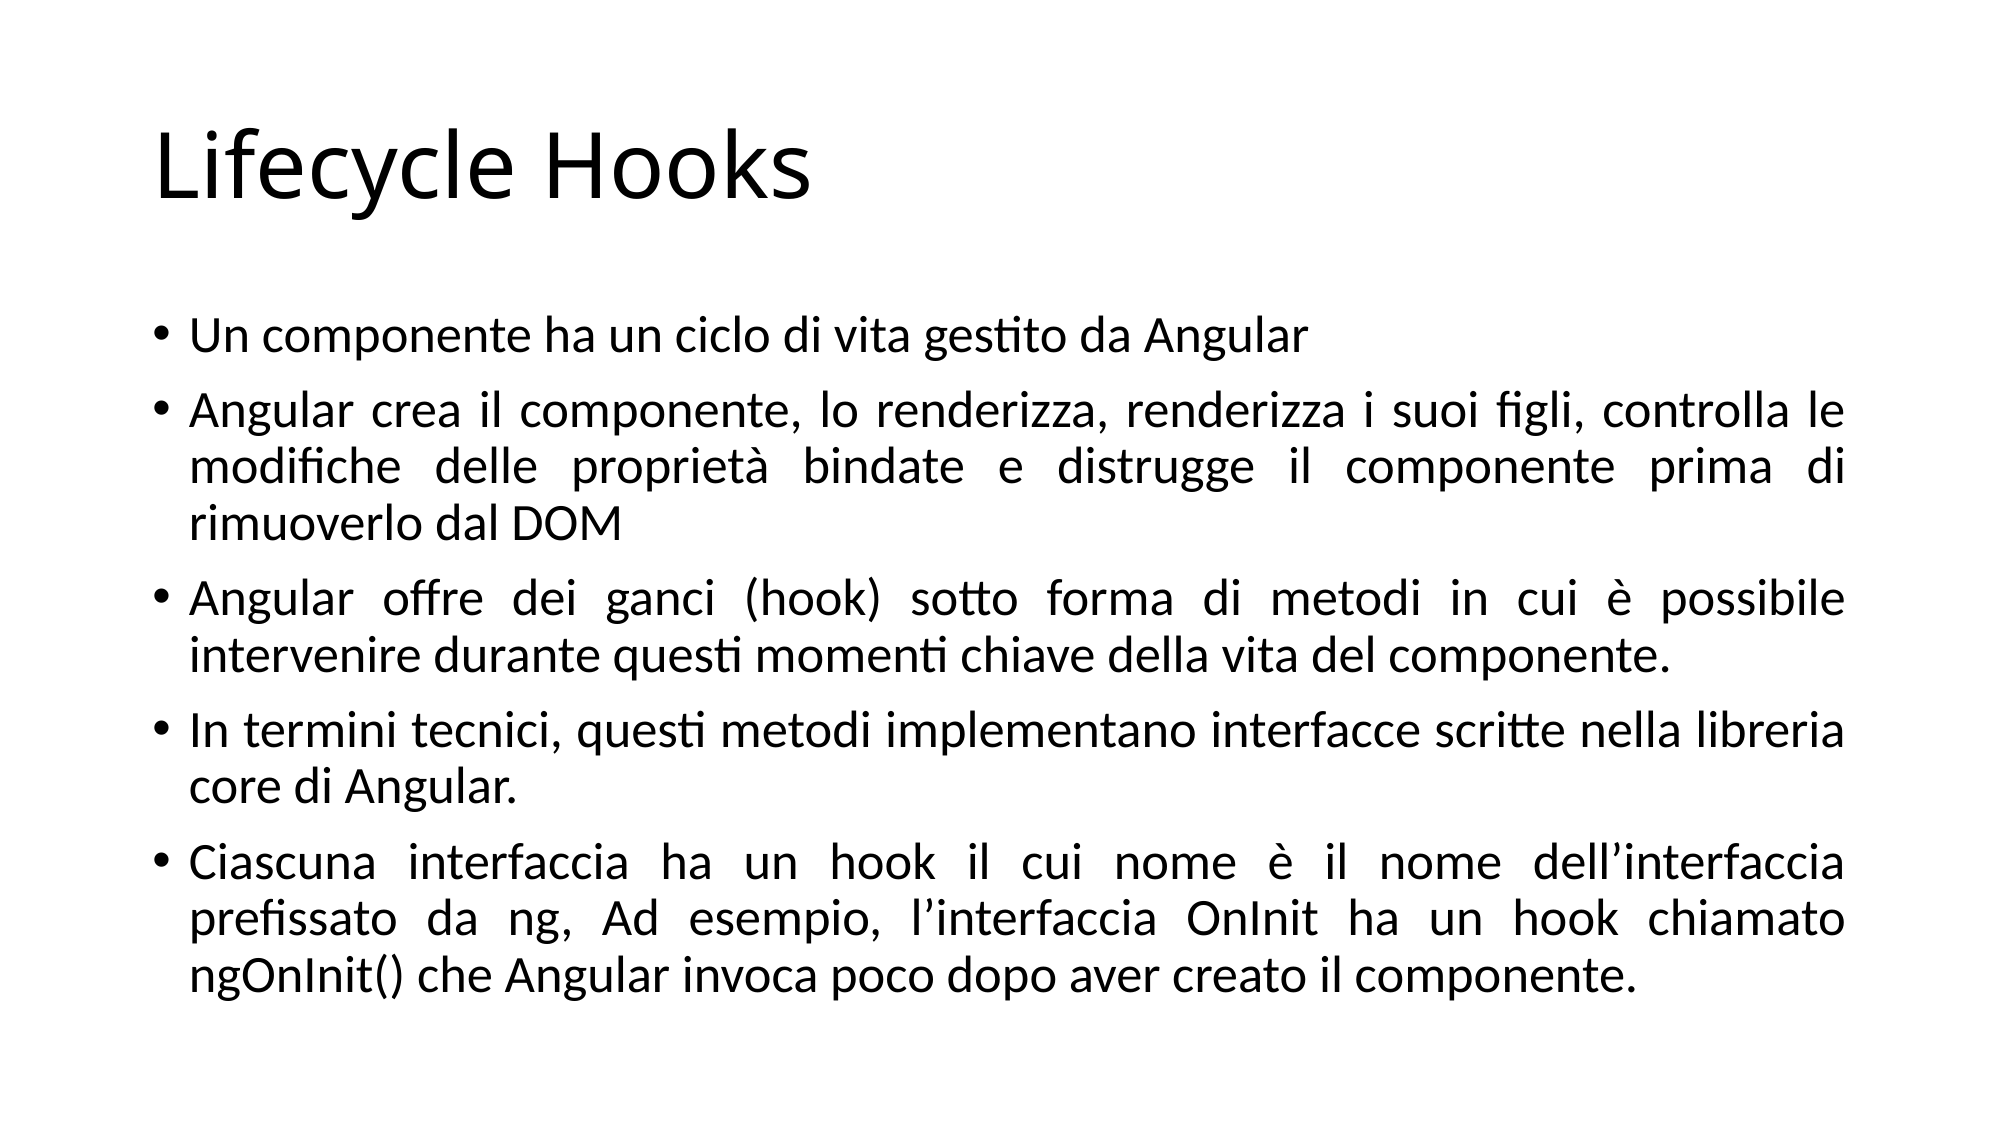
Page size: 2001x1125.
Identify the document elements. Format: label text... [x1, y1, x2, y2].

title Lifecycle Hooks [137, 59, 1863, 278]
list Un componente ha un ciclo di vita gestito da Angular Angular crea il componente, lo renderizza, renderizza i suoi figli, controlla le modifiche delle proprietà bindate e distrugge il componente prima di rimuoverlo dal DOM Angular offre dei ganci (hook) sotto forma di metodi in cui è possibile intervenire durante questi momenti chiave della vita del componente. In termini tecnici, questi metodi implementano interfacce scritte nella libreria core di Angular. Ciascuna interfaccia ha un hook il cui nome è il nome dell’interfaccia prefissato da ng, Ad esempio, l’interfaccia OnInit ha un hook chiamato ngOnInit() che Angular invoca poco dopo aver creato il componente. [137, 299, 1863, 1014]
